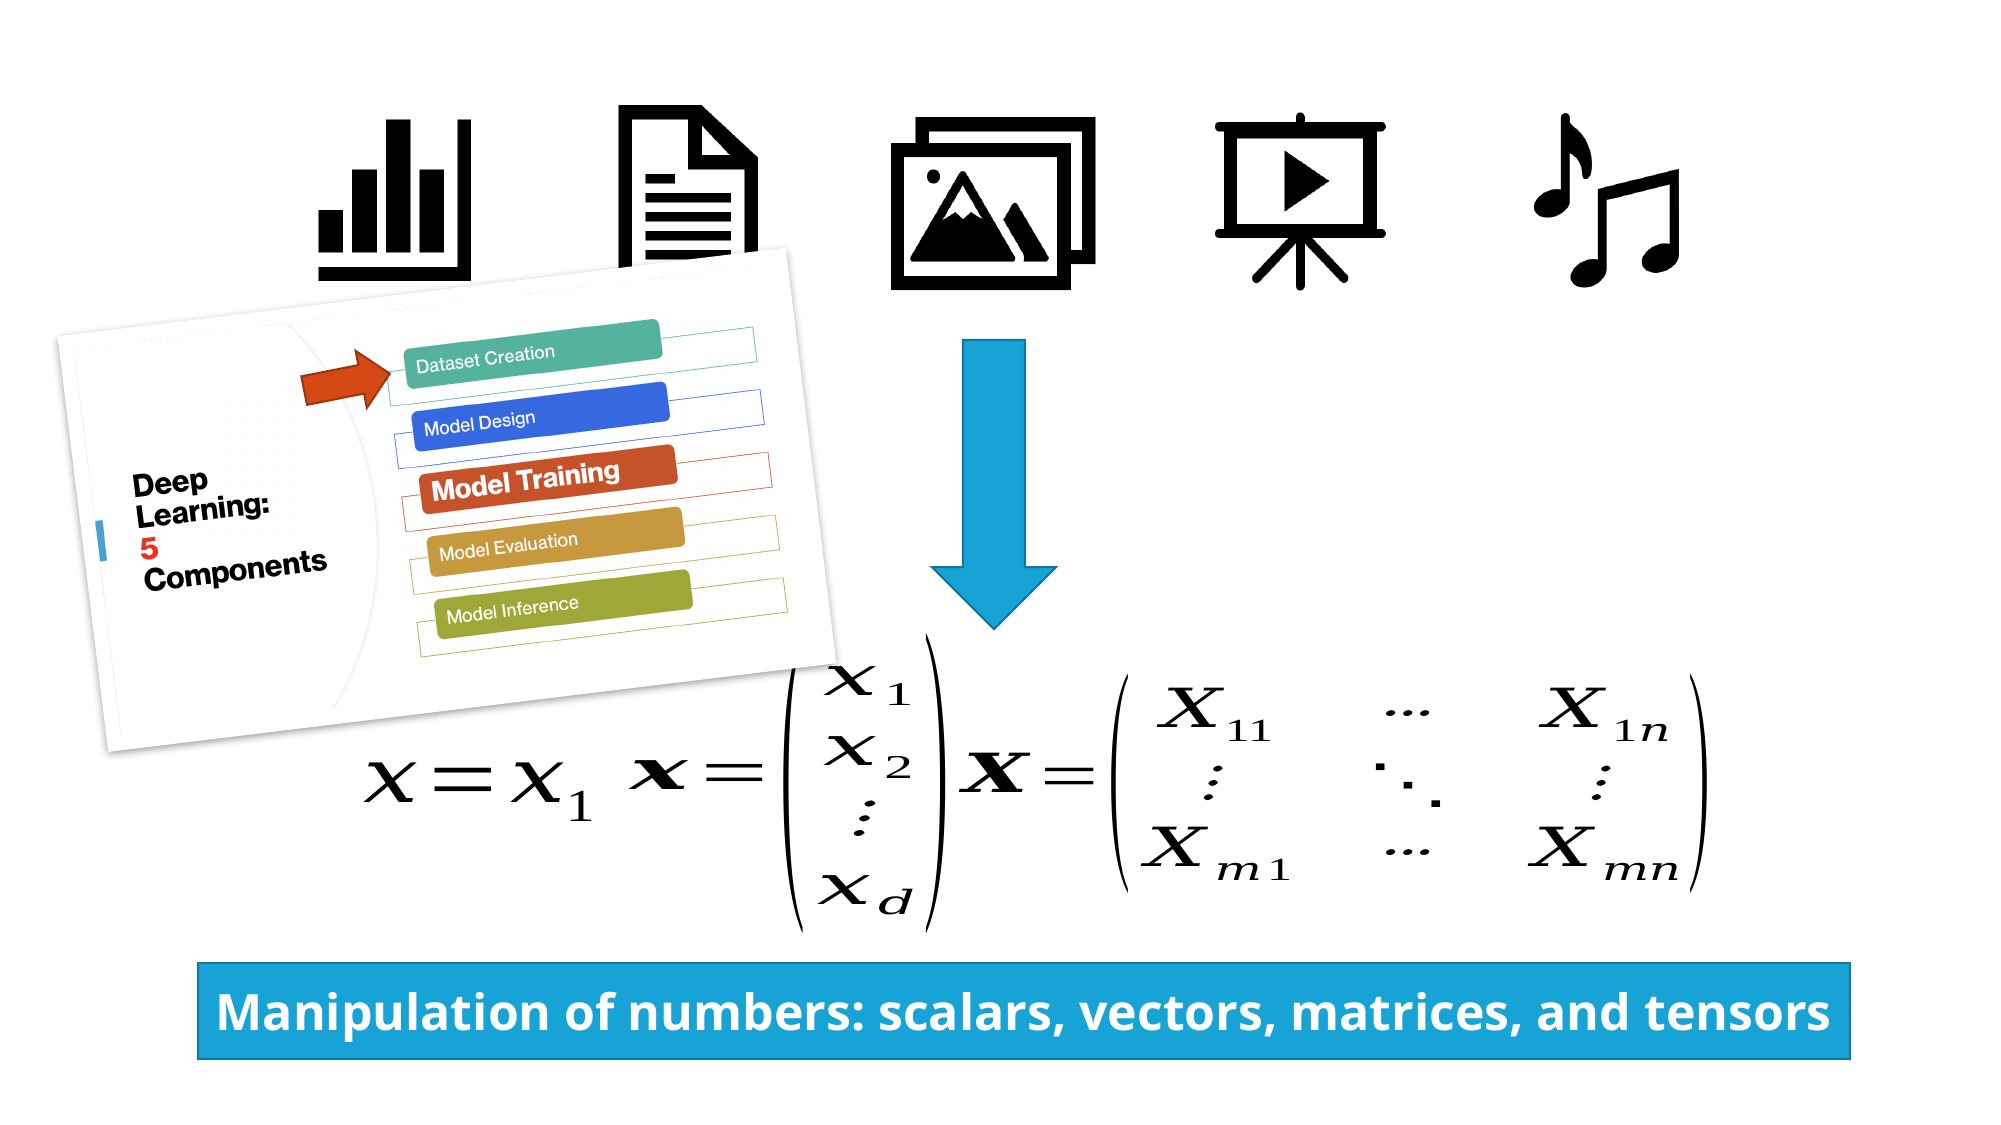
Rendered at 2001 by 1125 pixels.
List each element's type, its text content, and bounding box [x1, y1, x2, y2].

text_box Manipulation of numbers: scalars, vectors, matrices, and tensors [197, 962, 1851, 1060]
text_box [929, 338, 1059, 631]
picture [1192, 86, 1408, 314]
picture [886, 86, 1102, 314]
picture [1499, 86, 1715, 314]
picture [75, 86, 819, 735]
